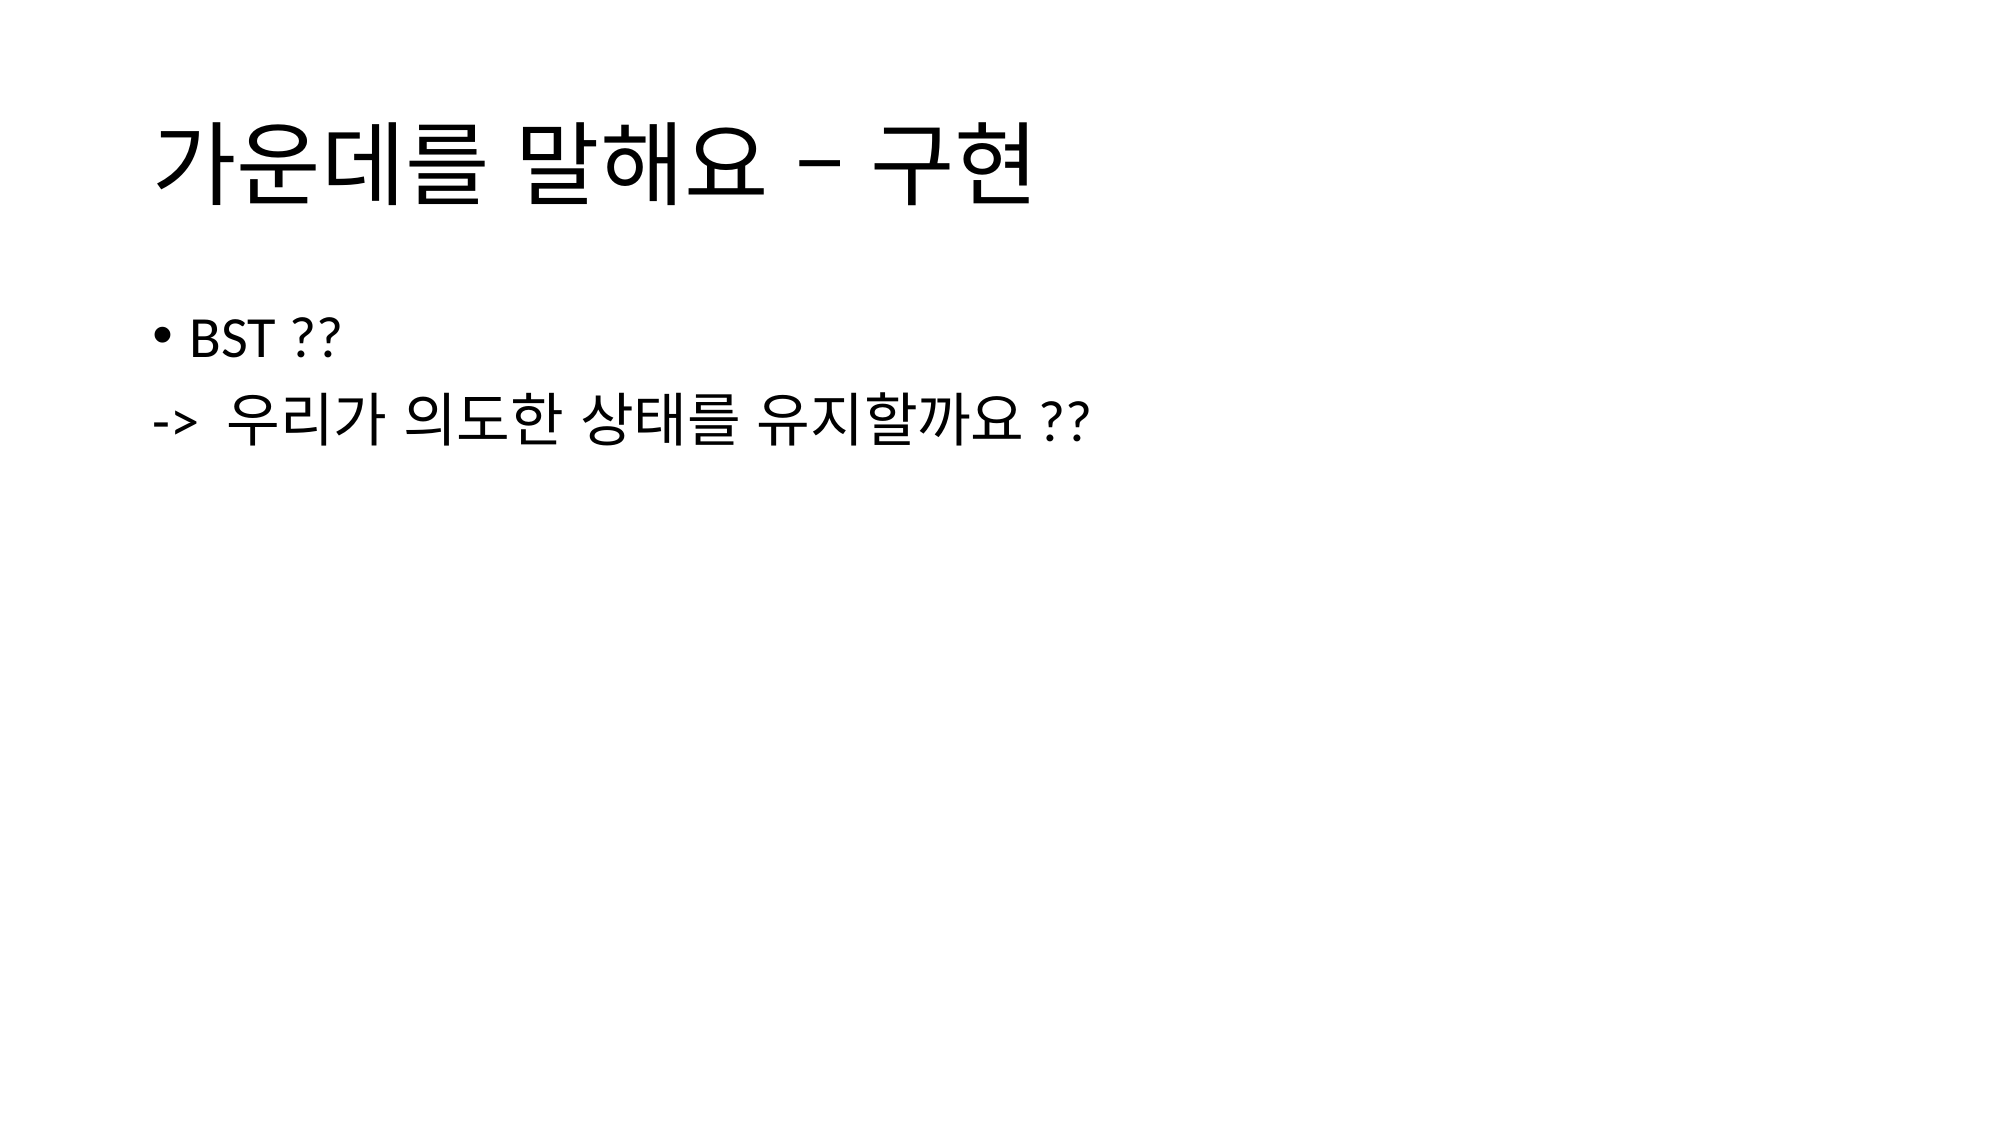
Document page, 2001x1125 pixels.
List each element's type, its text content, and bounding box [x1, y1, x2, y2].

title 가운데를 말해요 – 구현 [137, 59, 1863, 278]
list BST ?? -> 우리가 의도한 상태를 유지할까요?? [137, 299, 1863, 1014]
